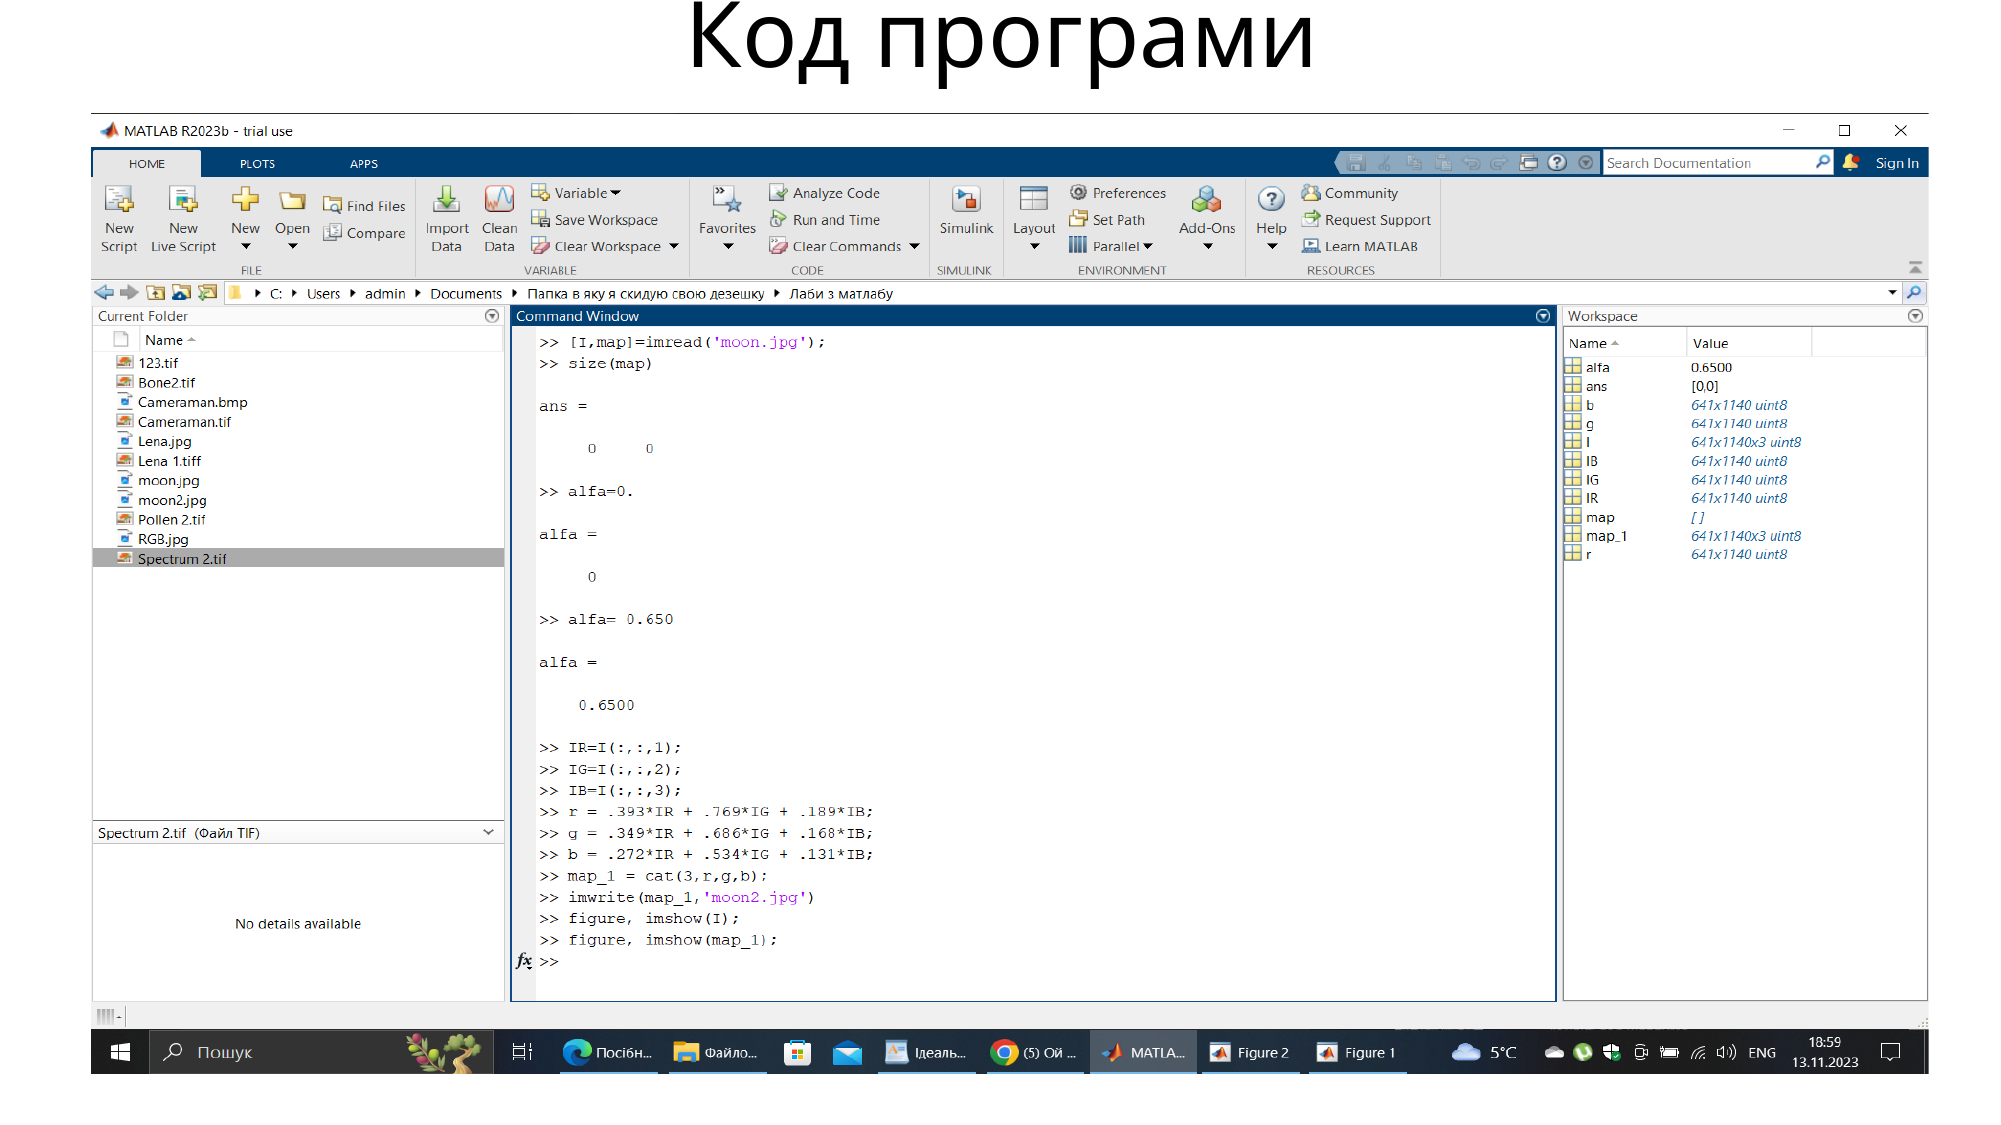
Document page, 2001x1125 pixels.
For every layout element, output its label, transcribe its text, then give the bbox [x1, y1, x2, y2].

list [91, 113, 1929, 1074]
title Код програми [670, 0, 2000, 147]
